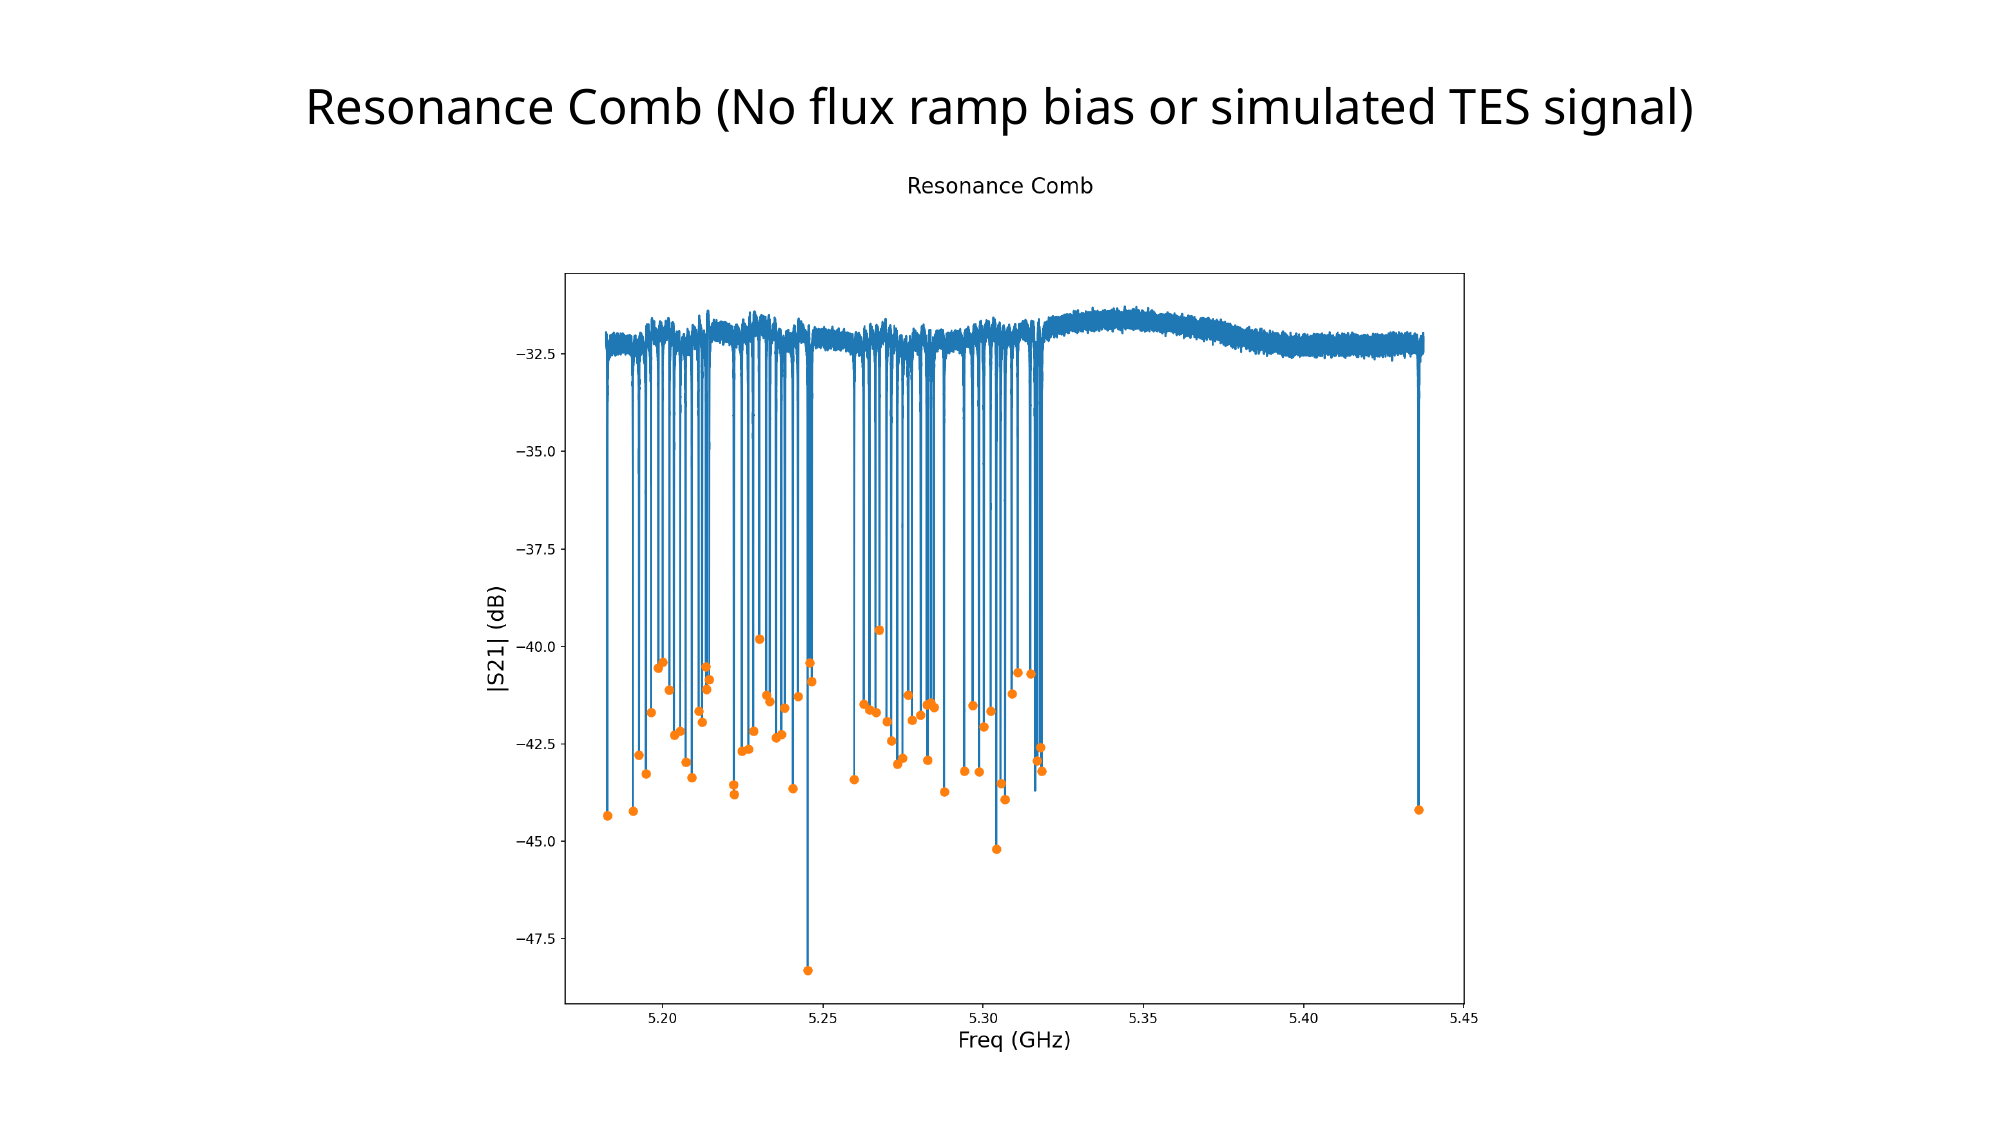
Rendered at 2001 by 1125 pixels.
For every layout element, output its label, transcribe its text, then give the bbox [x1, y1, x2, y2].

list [420, 157, 1580, 1124]
title Resonance Comb (No flux ramp bias or simulated TES signal) [137, 59, 1863, 158]
